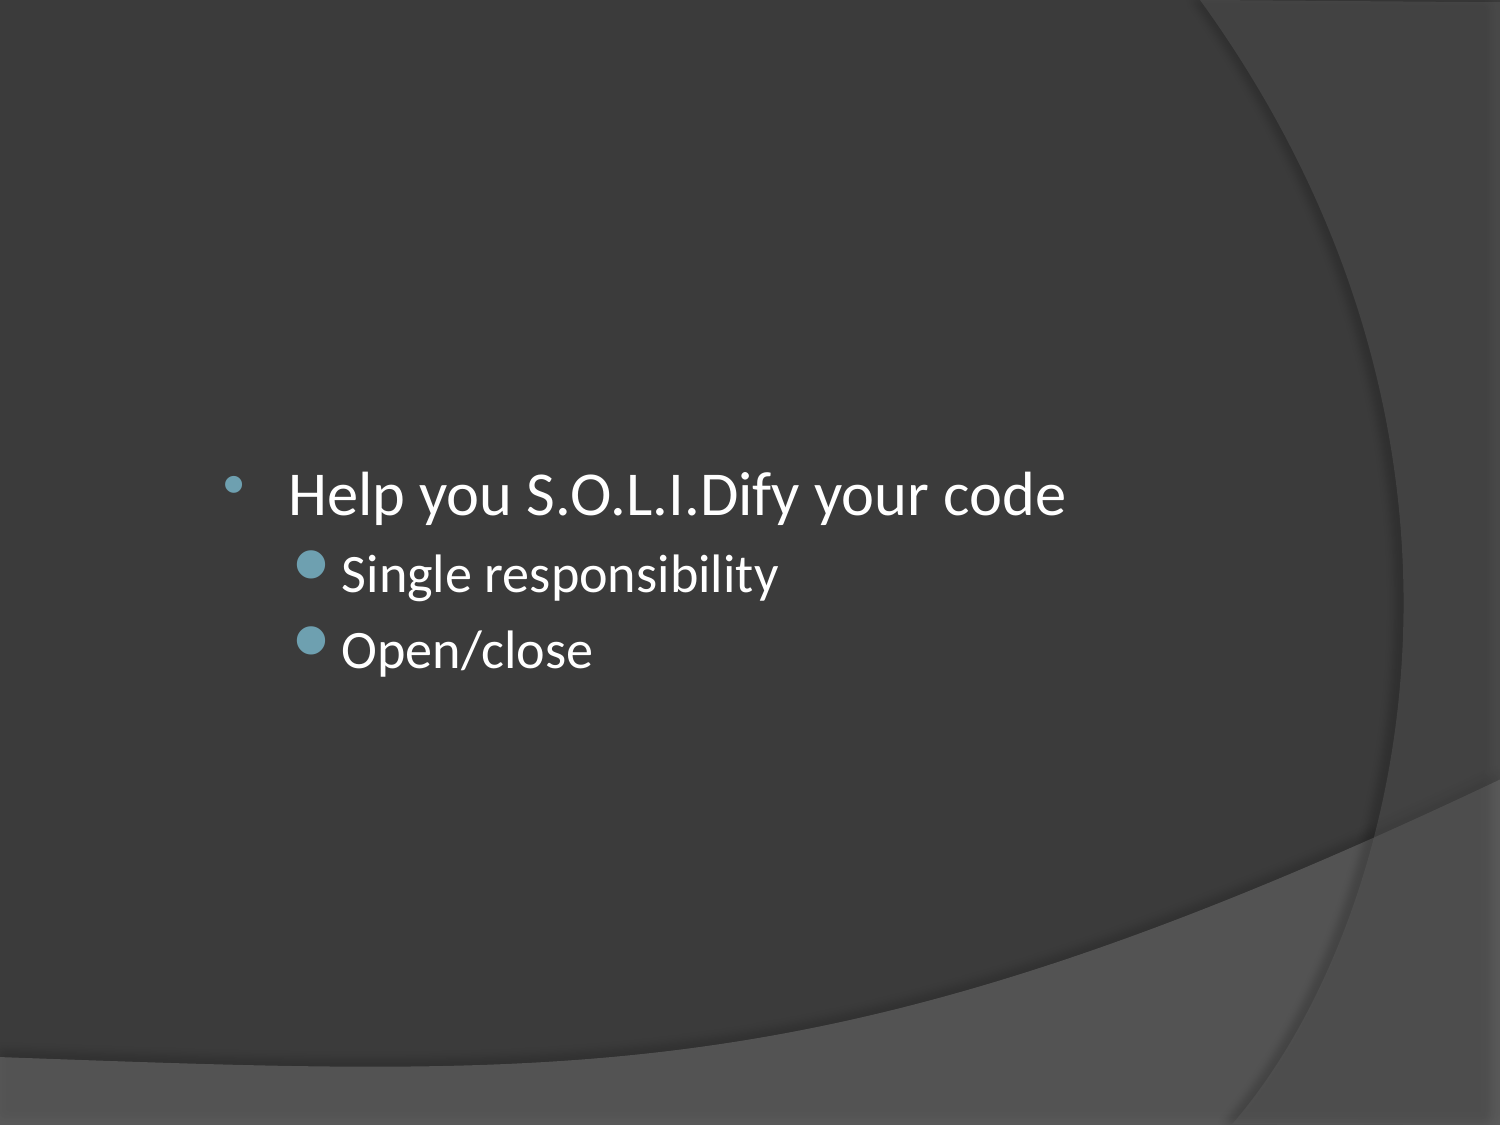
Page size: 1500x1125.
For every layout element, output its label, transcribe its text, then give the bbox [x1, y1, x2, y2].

list Help you S.O.L.I.Dify your code Single responsibility Open/close [204, 77, 1442, 1056]
